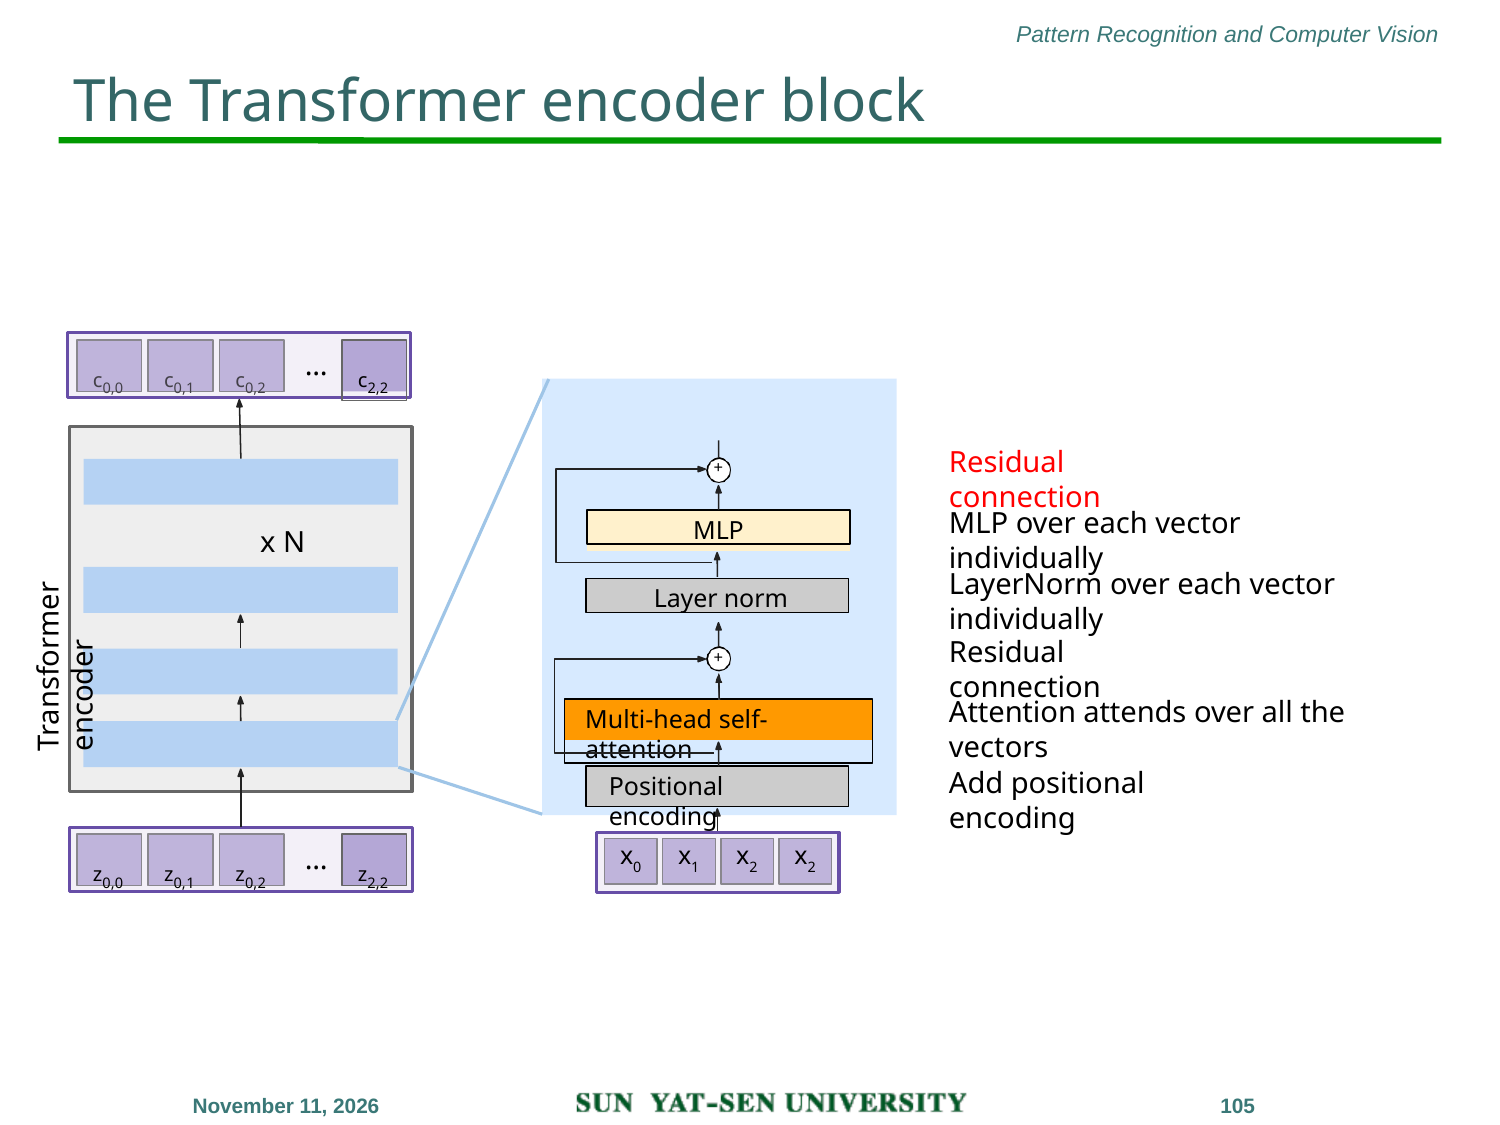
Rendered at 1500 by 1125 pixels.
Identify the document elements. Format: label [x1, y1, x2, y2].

text_box [946, 441, 1470, 764]
picture [706, 457, 731, 483]
picture [566, 1079, 973, 1125]
text_box [946, 765, 1261, 834]
text_box [30, 331, 897, 895]
title [58, 35, 1442, 141]
